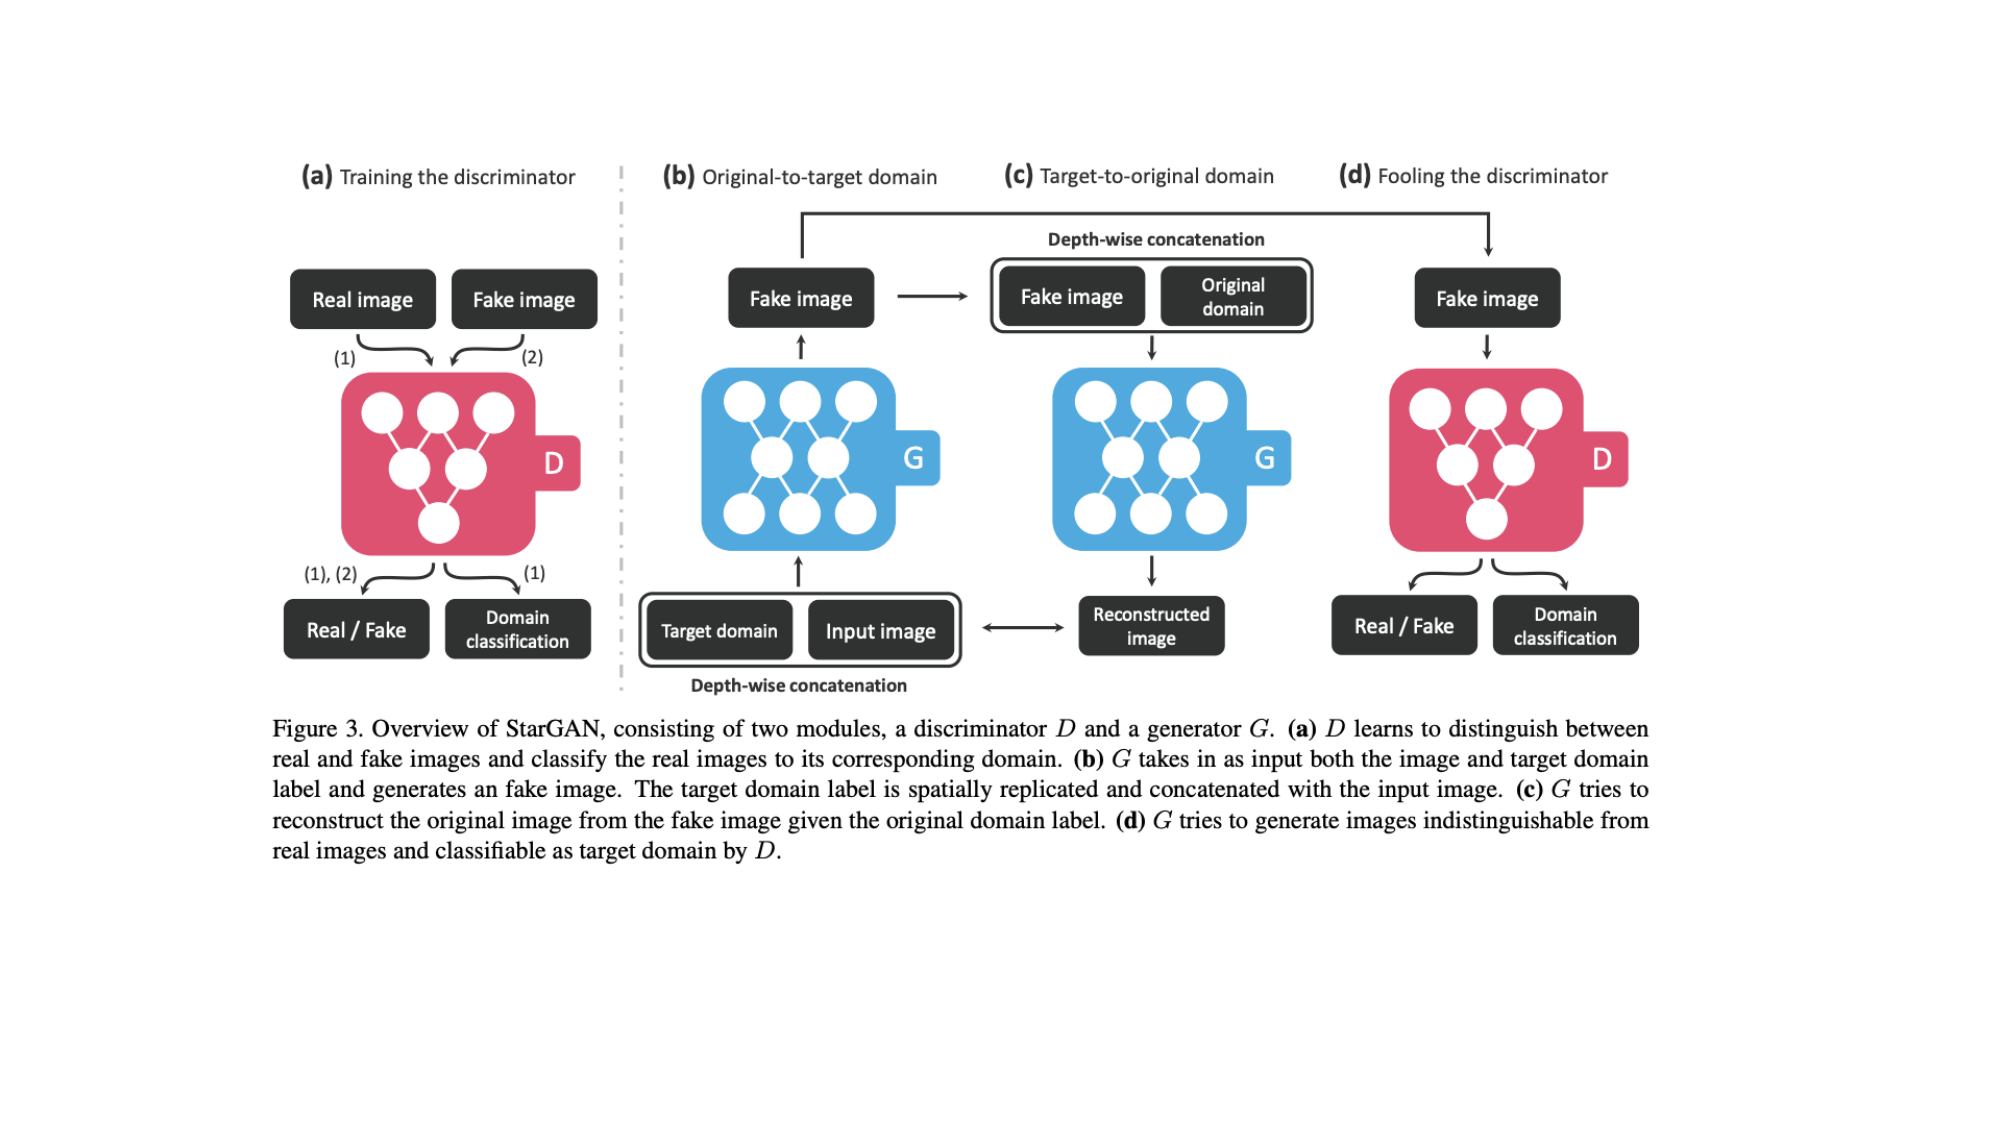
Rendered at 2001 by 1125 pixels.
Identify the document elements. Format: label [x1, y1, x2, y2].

picture [241, 106, 1759, 896]
